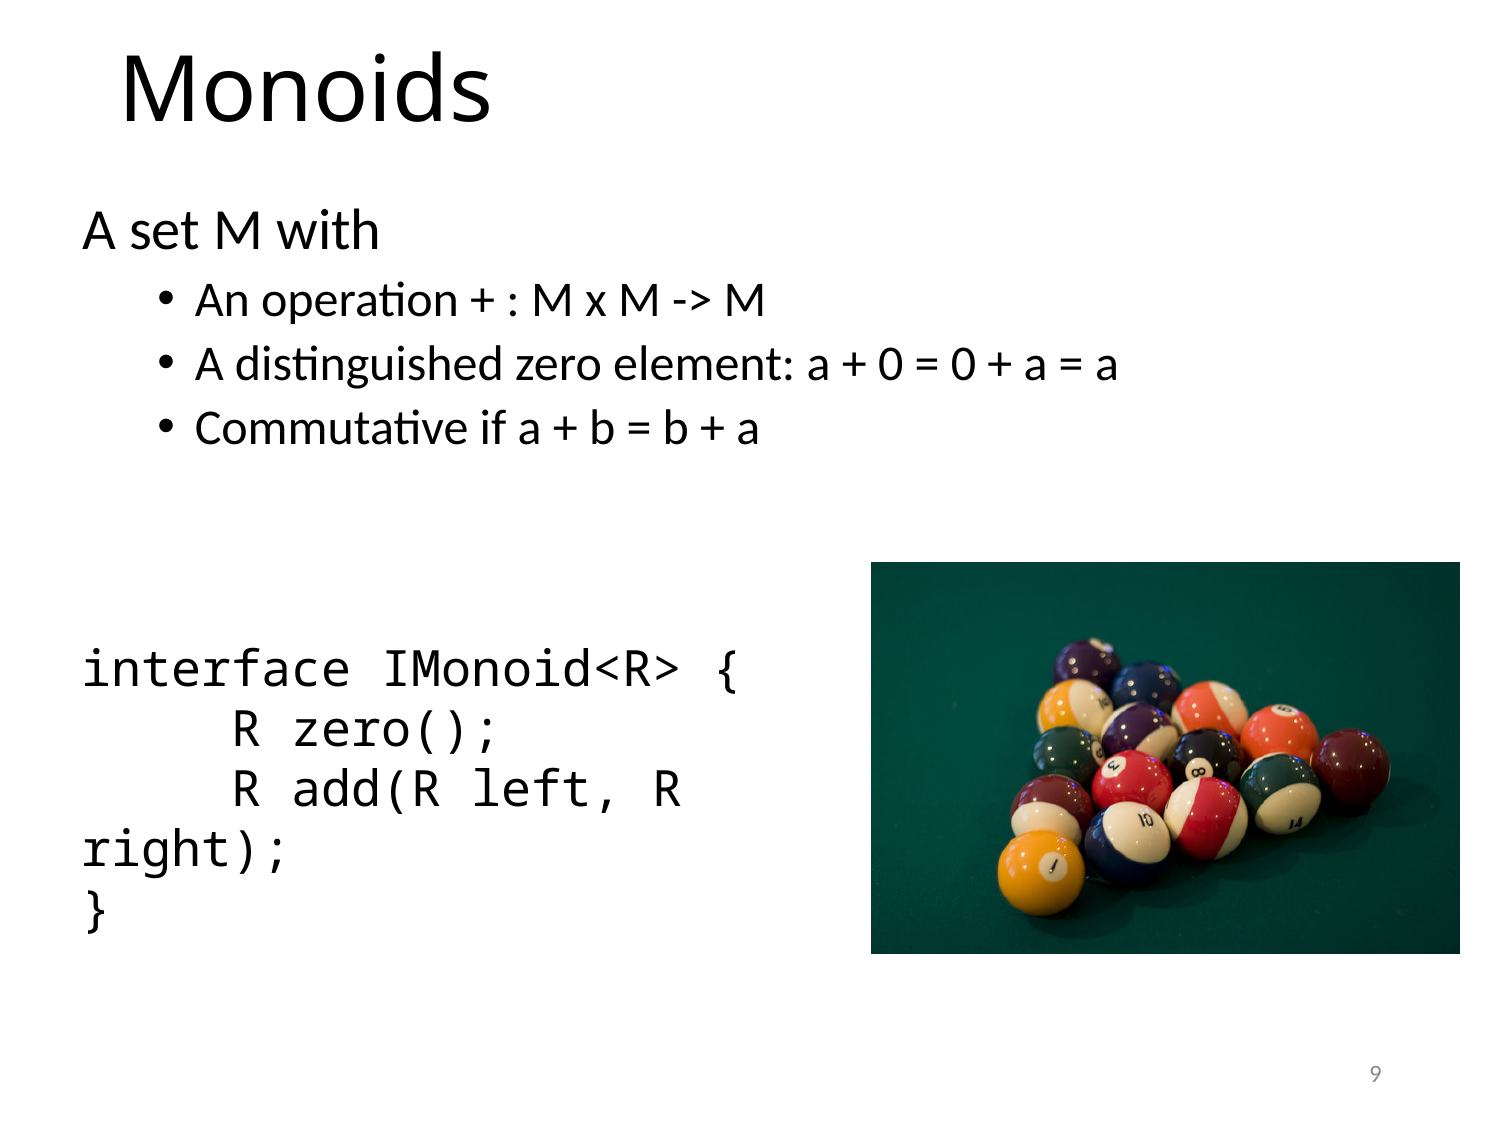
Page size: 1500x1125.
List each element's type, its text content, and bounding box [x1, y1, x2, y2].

list A set M with An operation + : M x M -> M A distinguished zero element: a + 0 = 0 + a = a Commutative if a + b = b + a [67, 192, 1472, 503]
picture [871, 562, 1460, 954]
title Monoids [103, 14, 1397, 170]
slide_number 9 [1059, 1042, 1397, 1103]
text_box interface IMonoid<R> { R zero(); R add(R left, R right); } [67, 629, 818, 944]
